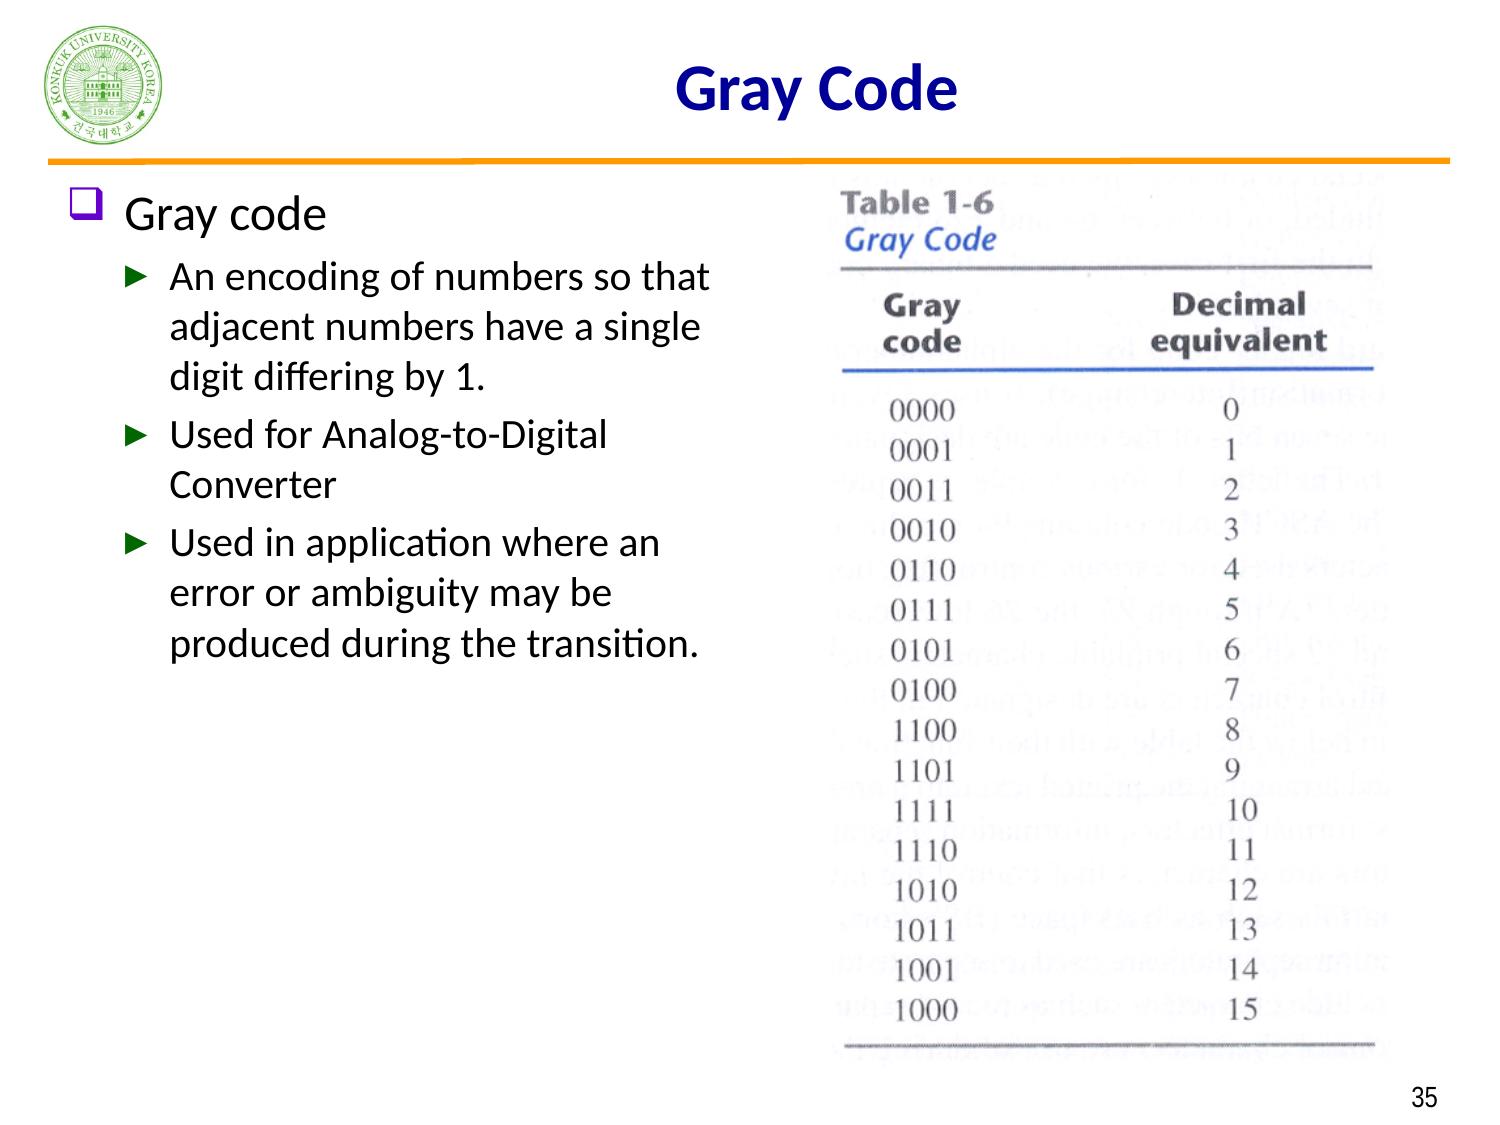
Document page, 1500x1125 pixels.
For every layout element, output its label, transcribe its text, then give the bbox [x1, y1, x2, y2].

slide_number 35 [1098, 1070, 1454, 1118]
list Gray code An encoding of numbers so that adjacent numbers have a single digit differing by 1. Used for Analog-to-Digital Converter Used in application where an error or ambiguity may be produced during the transition. [51, 172, 740, 1071]
title Gray Code [182, 18, 1452, 150]
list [824, 172, 1392, 1071]
picture [35, 19, 172, 148]
